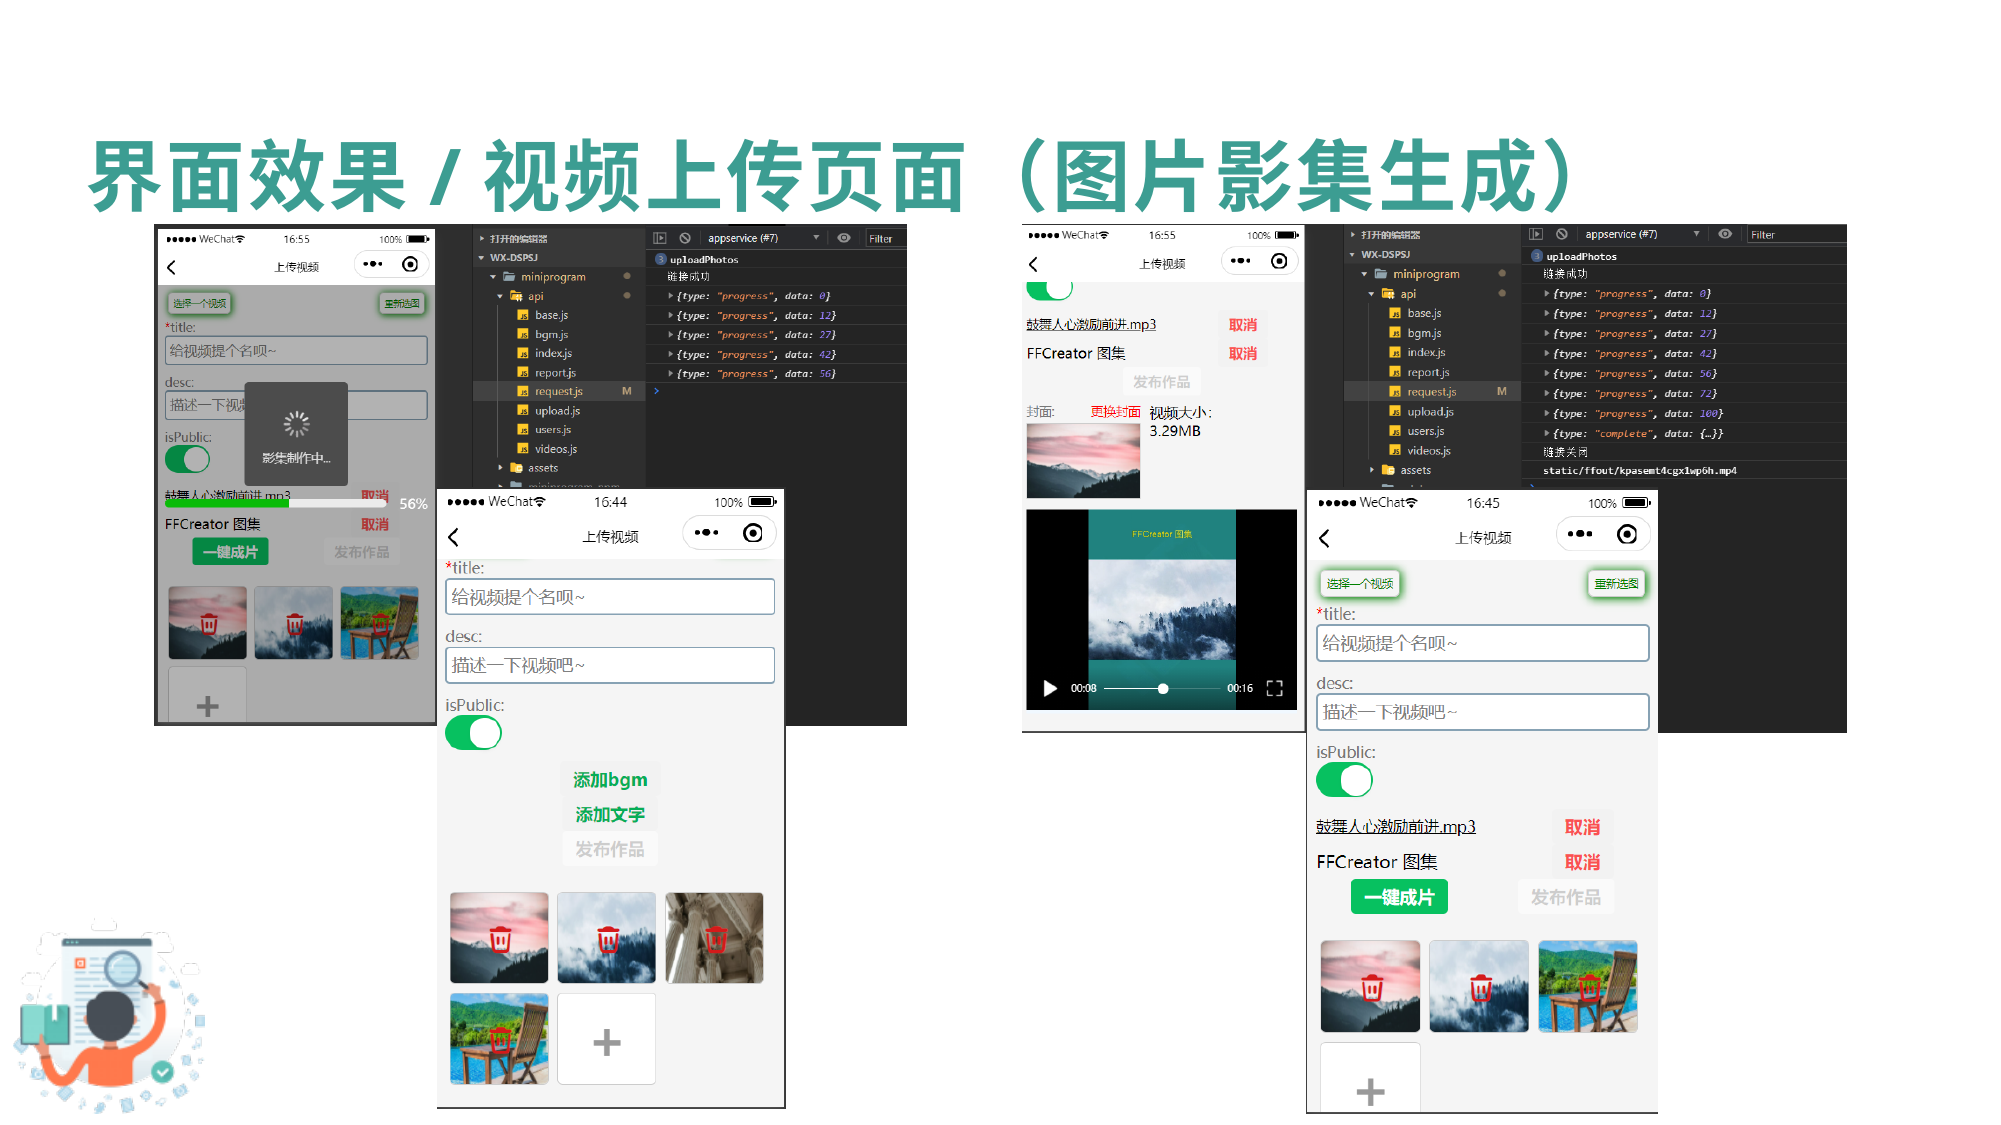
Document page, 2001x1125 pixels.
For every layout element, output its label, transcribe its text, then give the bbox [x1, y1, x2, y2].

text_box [154, 224, 1846, 1114]
text_box 界面效果/视频上传页面（图片影集生成） [75, 99, 1685, 225]
picture [13, 917, 154, 1114]
